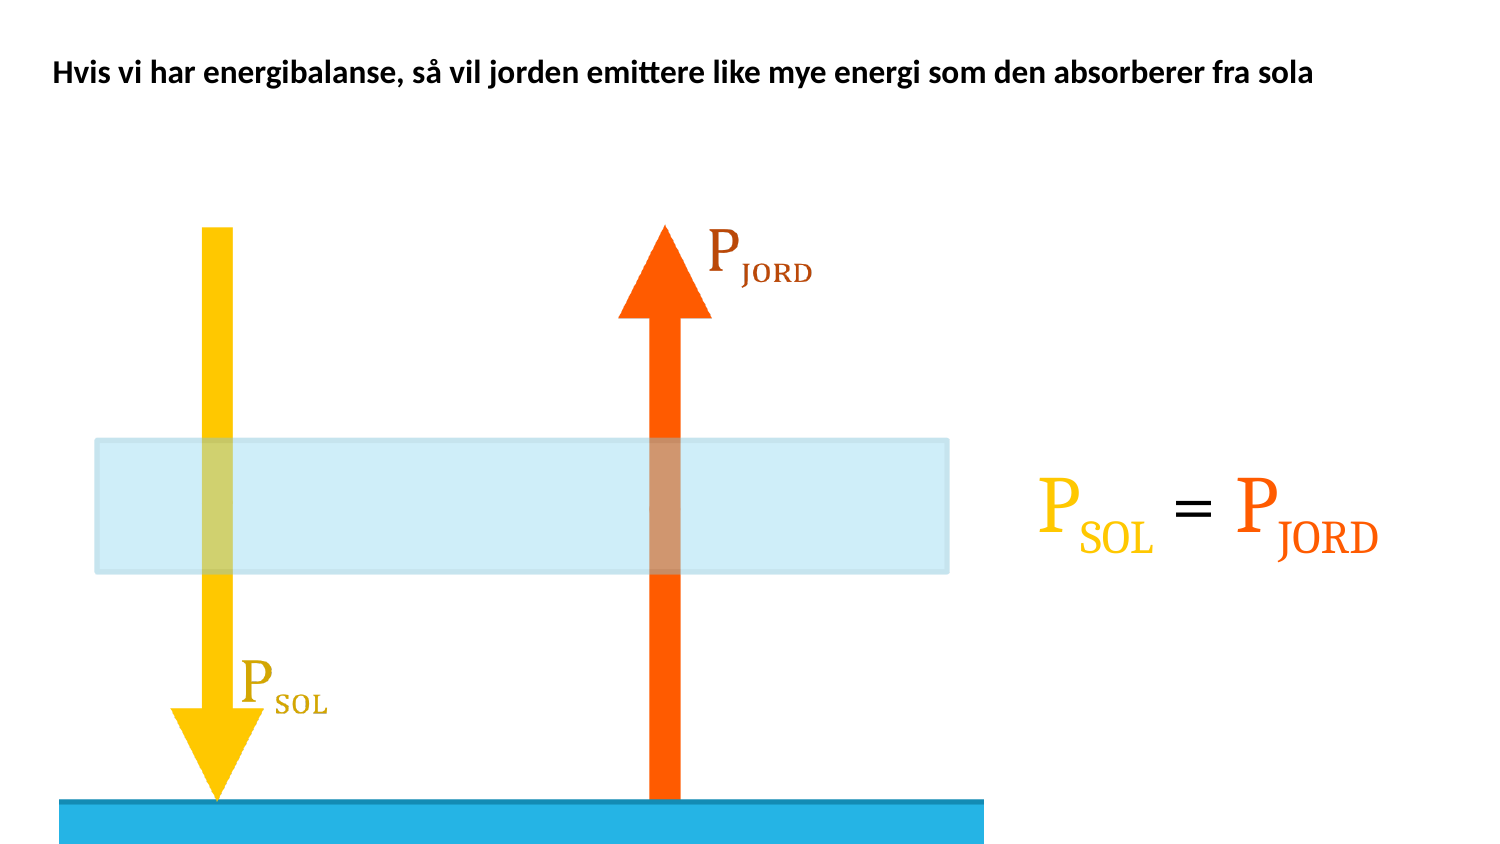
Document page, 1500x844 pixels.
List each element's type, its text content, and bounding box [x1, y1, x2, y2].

text_box PSOL = PJORD [1022, 436, 1449, 578]
title Hvis vi har energibalanse, så vil jorden emittere like mye energi som den absorberer fra sola [37, 35, 1436, 129]
picture [59, 178, 984, 844]
